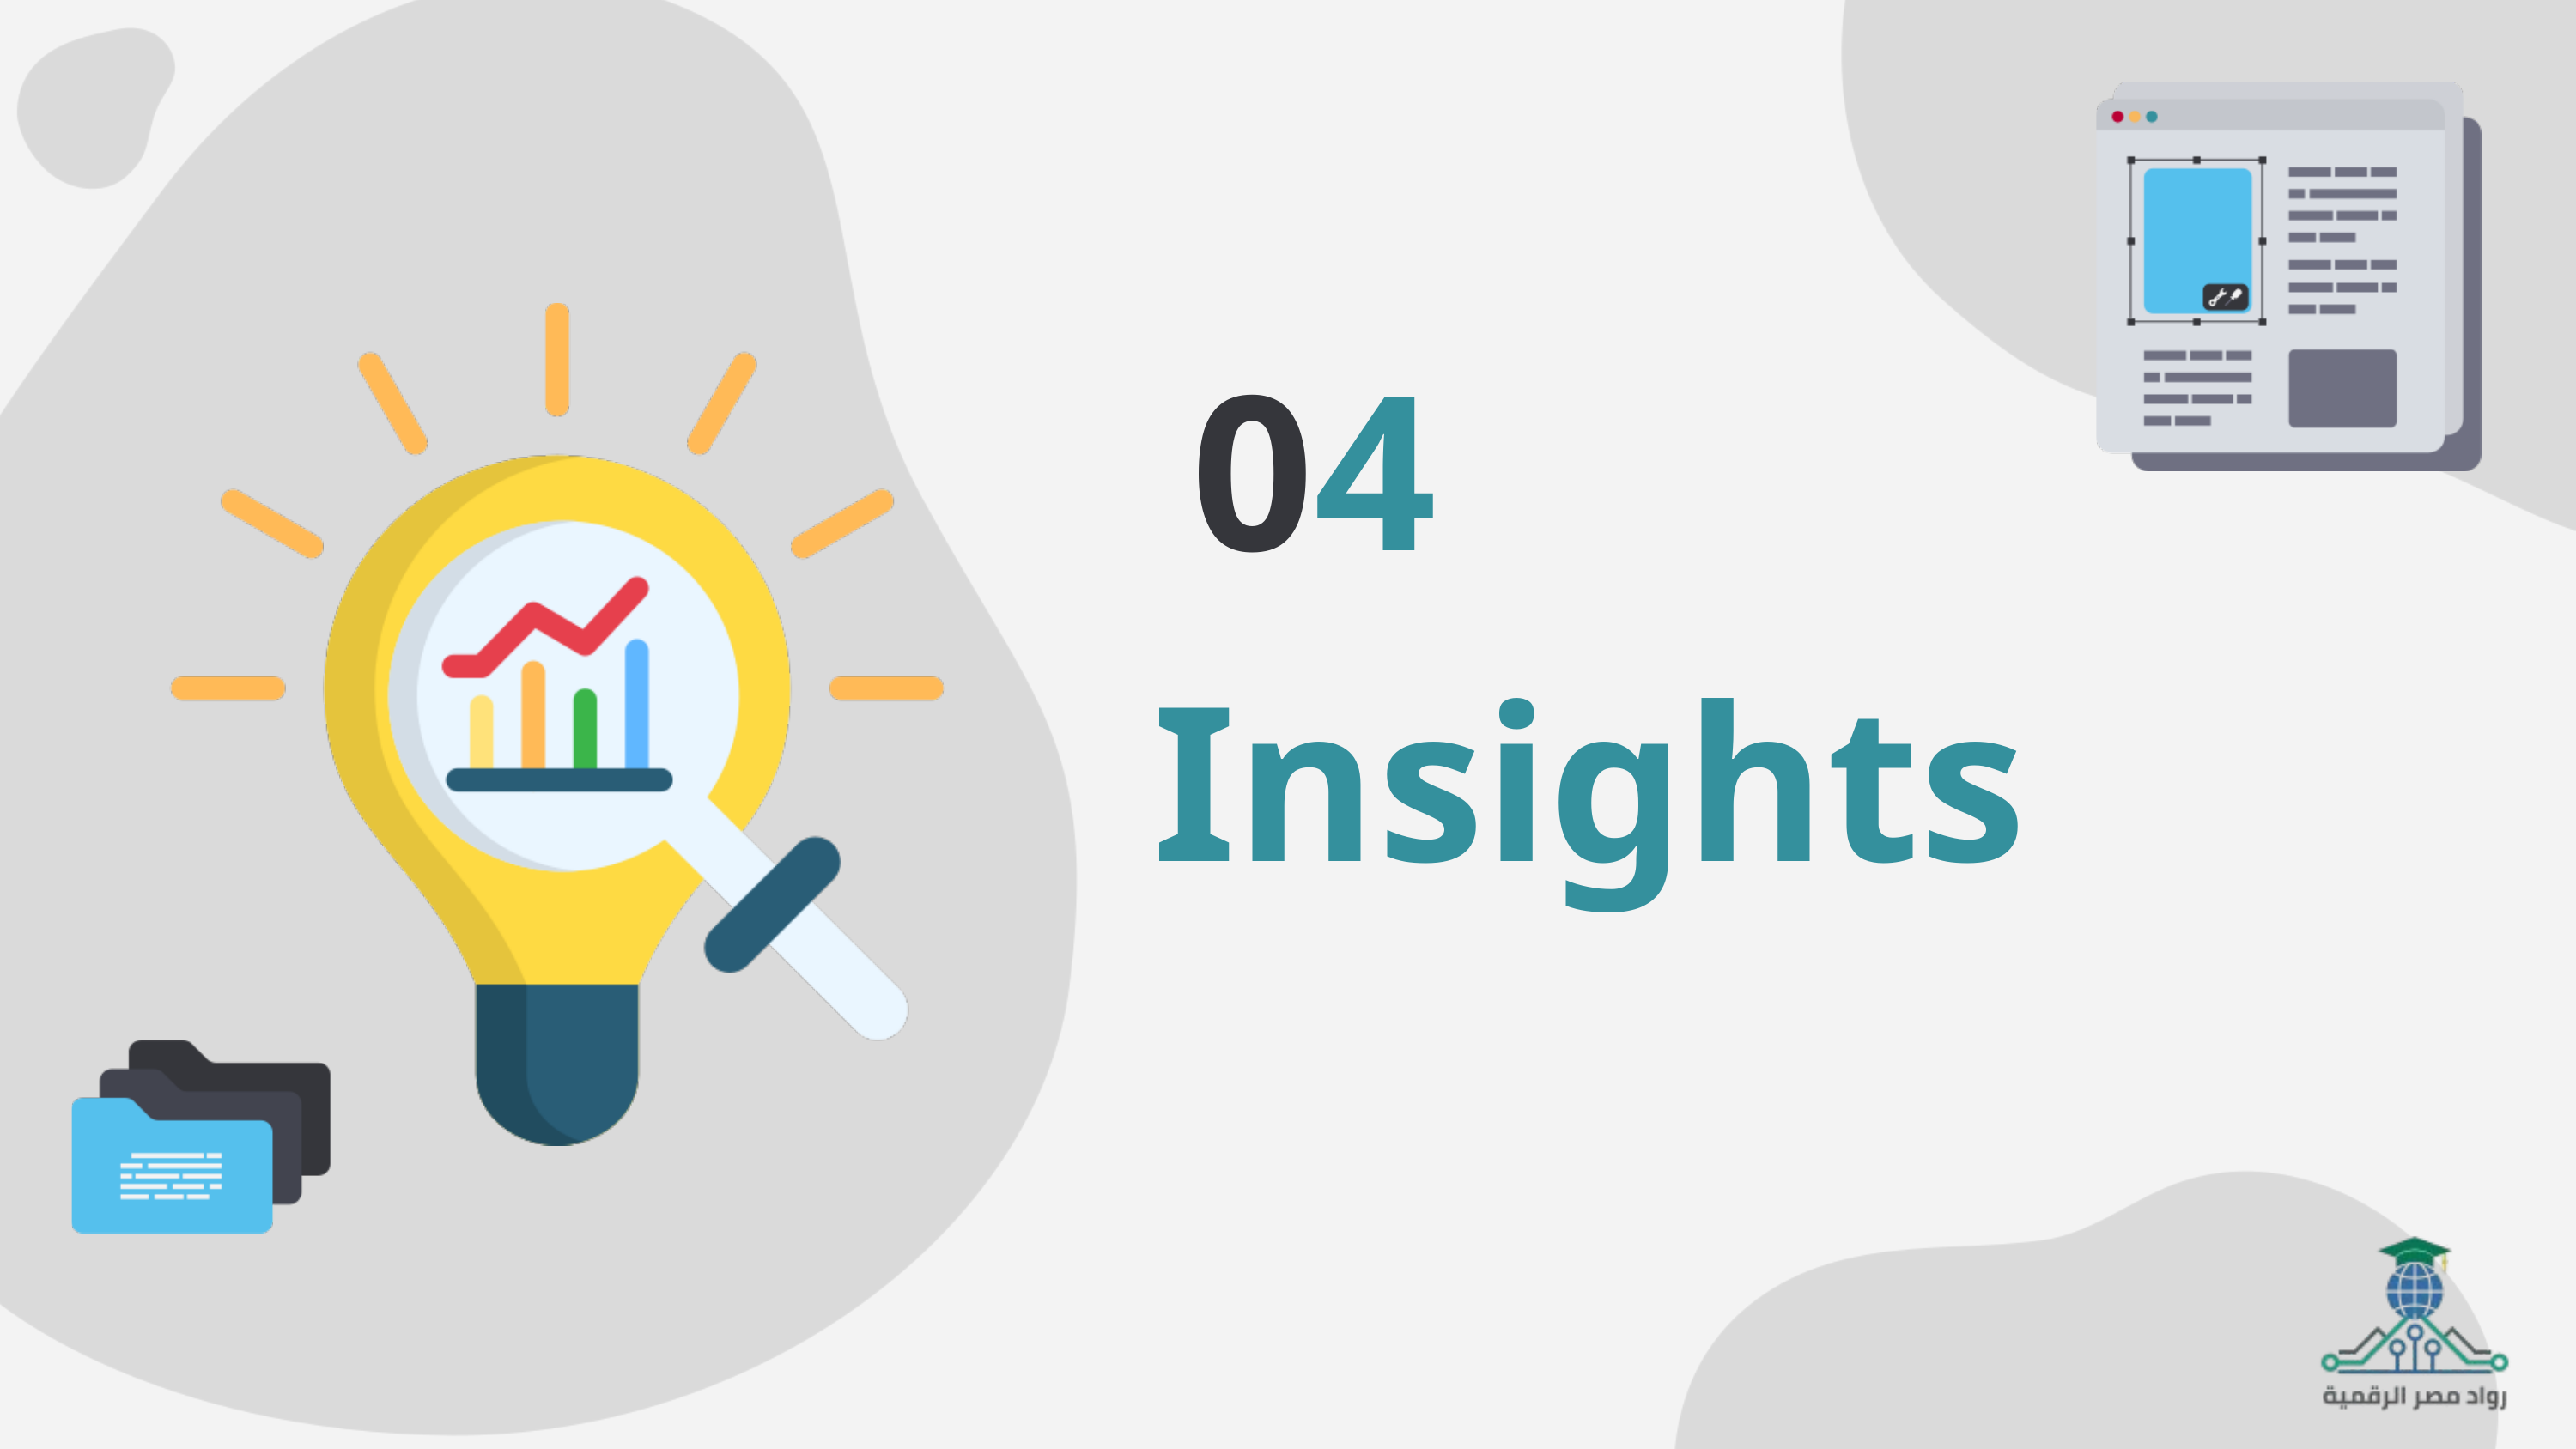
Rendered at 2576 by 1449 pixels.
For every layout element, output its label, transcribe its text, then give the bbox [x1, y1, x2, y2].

text_box [1528, 914, 2576, 1449]
text_box [2221, 1131, 2576, 1449]
text_box [0, 0, 1370, 1449]
text_box [2096, 82, 2482, 471]
text_box Insights [1152, 646, 2362, 905]
text_box [1742, 0, 2576, 577]
text_box 04 [1152, 336, 1476, 594]
text_box [71, 1040, 331, 1234]
text_box [136, 303, 980, 1146]
